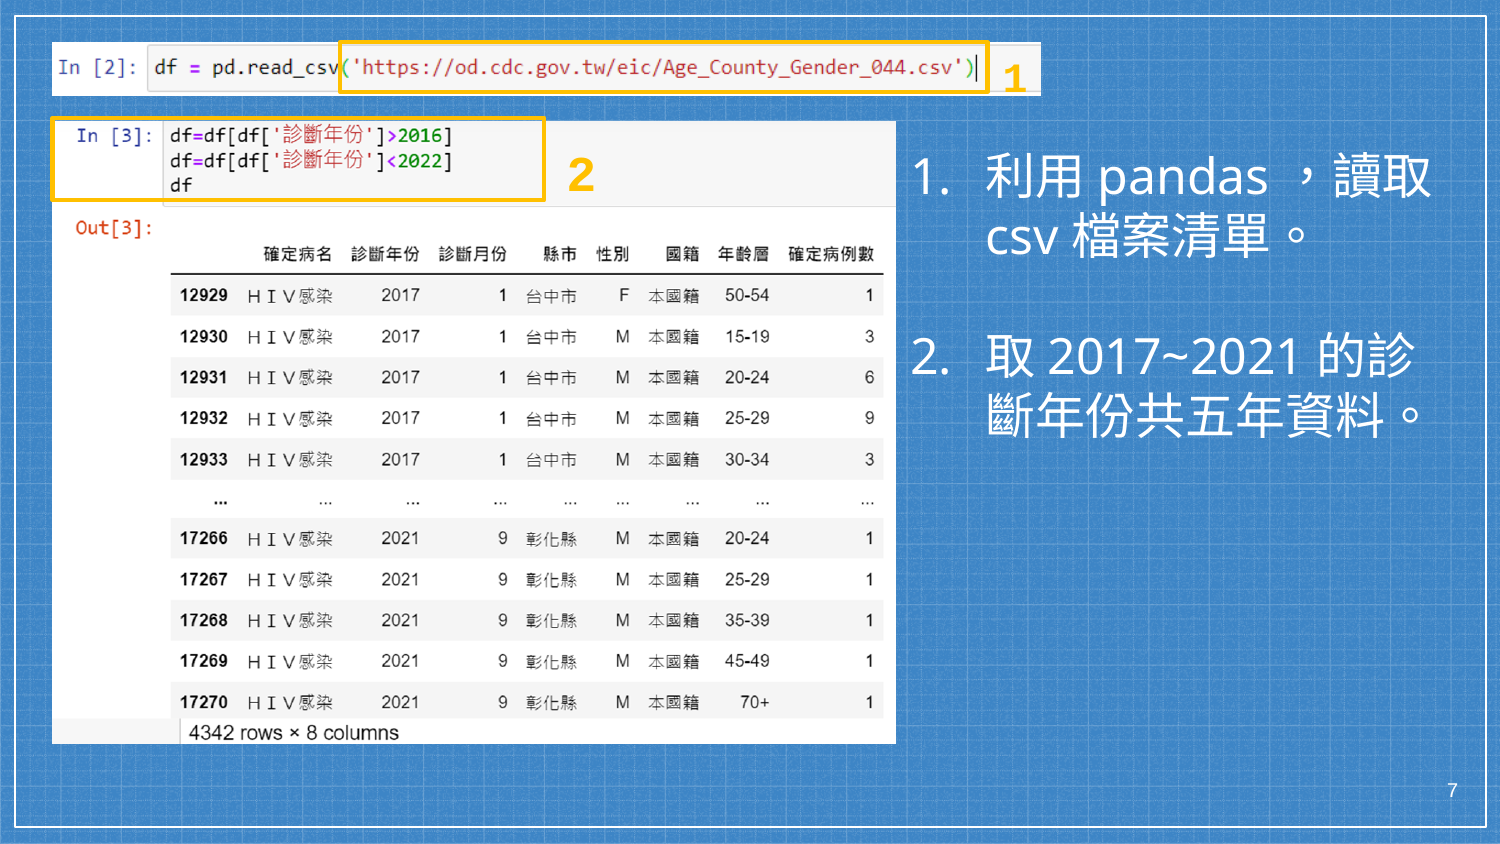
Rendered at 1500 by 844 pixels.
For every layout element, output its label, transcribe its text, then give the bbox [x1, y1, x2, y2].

picture [0, 0, 1500, 844]
text_box 利用pandas，讀取csv檔案清單。 取2017~2021的診斷年份共五年資料。 [900, 137, 1448, 452]
slide_number 7 [1398, 761, 1474, 810]
text_box 1 [987, 43, 1053, 109]
text_box [50, 116, 546, 121]
